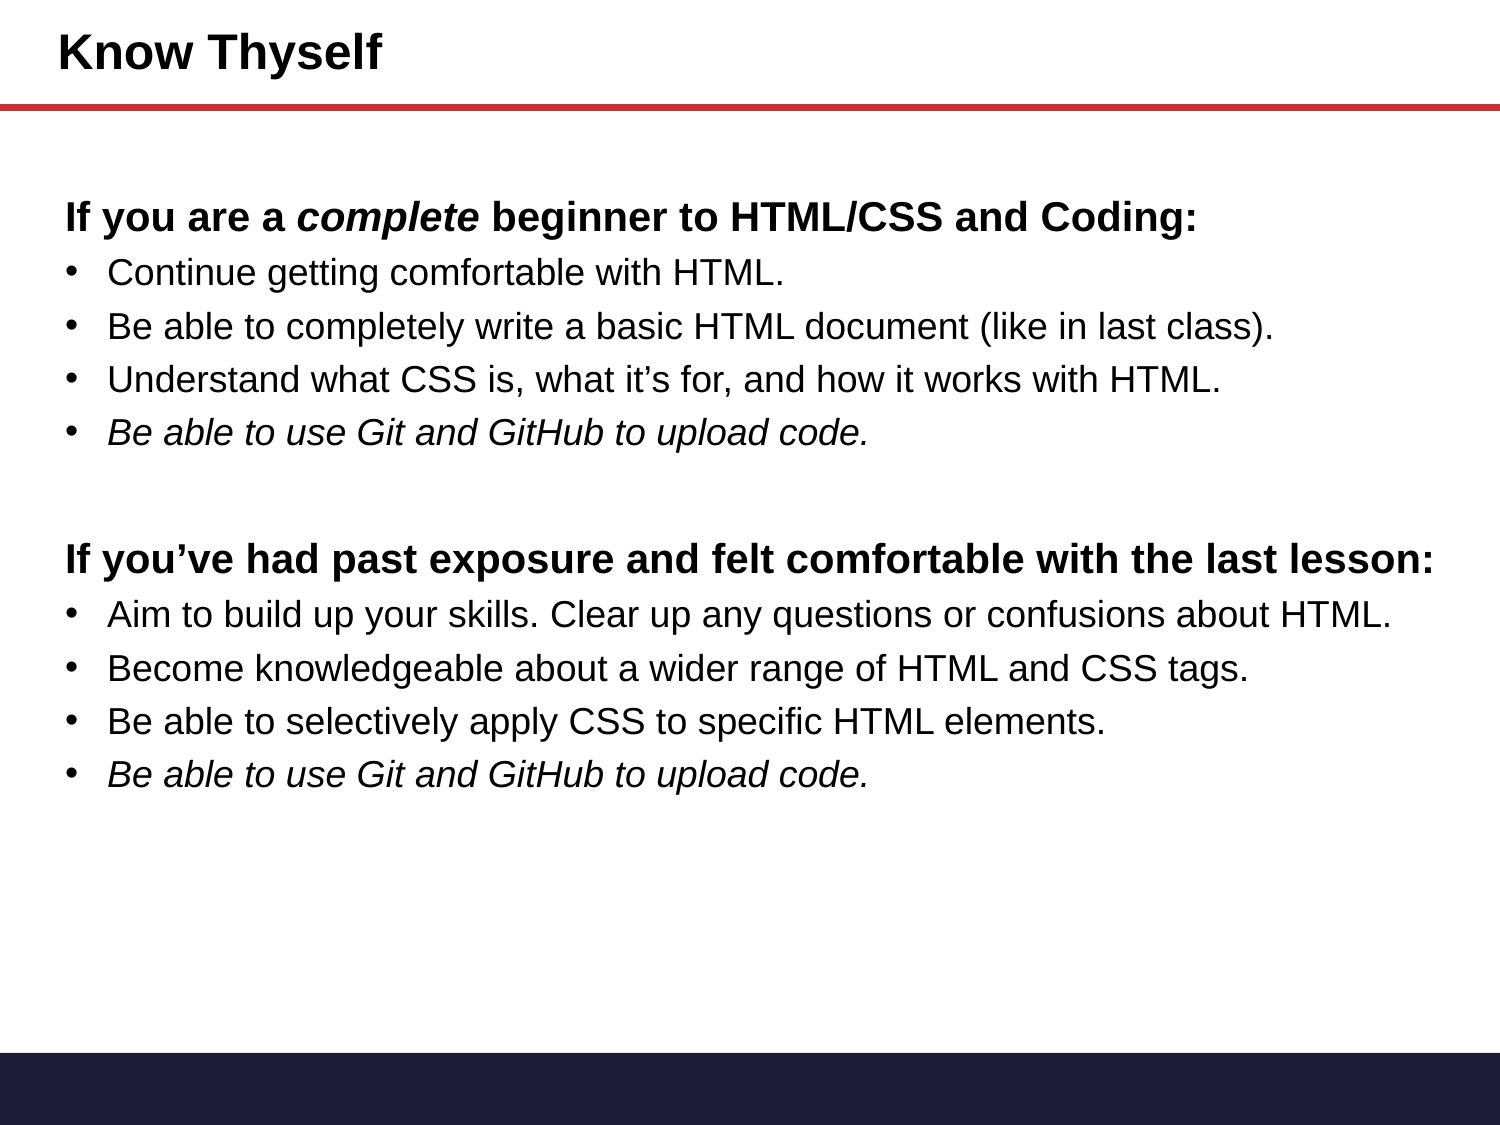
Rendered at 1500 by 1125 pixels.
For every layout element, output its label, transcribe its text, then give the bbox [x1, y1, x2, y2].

title Know Thyself [49, 0, 948, 108]
text_box If you are a complete beginner to HTML/CSS and Coding: Continue getting comfortable with HTML. Be able to completely write a basic HTML document (like in last class). Understand what CSS is, what it’s for, and how it works with HTML. Be able to use Git and GitHub to upload code. If you’ve had past exposure and felt comfortable with the last lesson: Aim to build up your skills. Clear up any questions or confusions about HTML. Become knowledgeable about a wider range of HTML and CSS tags. Be able to selectively apply CSS to specific HTML elements. Be able to use Git and GitHub to upload code. [49, 174, 1484, 811]
